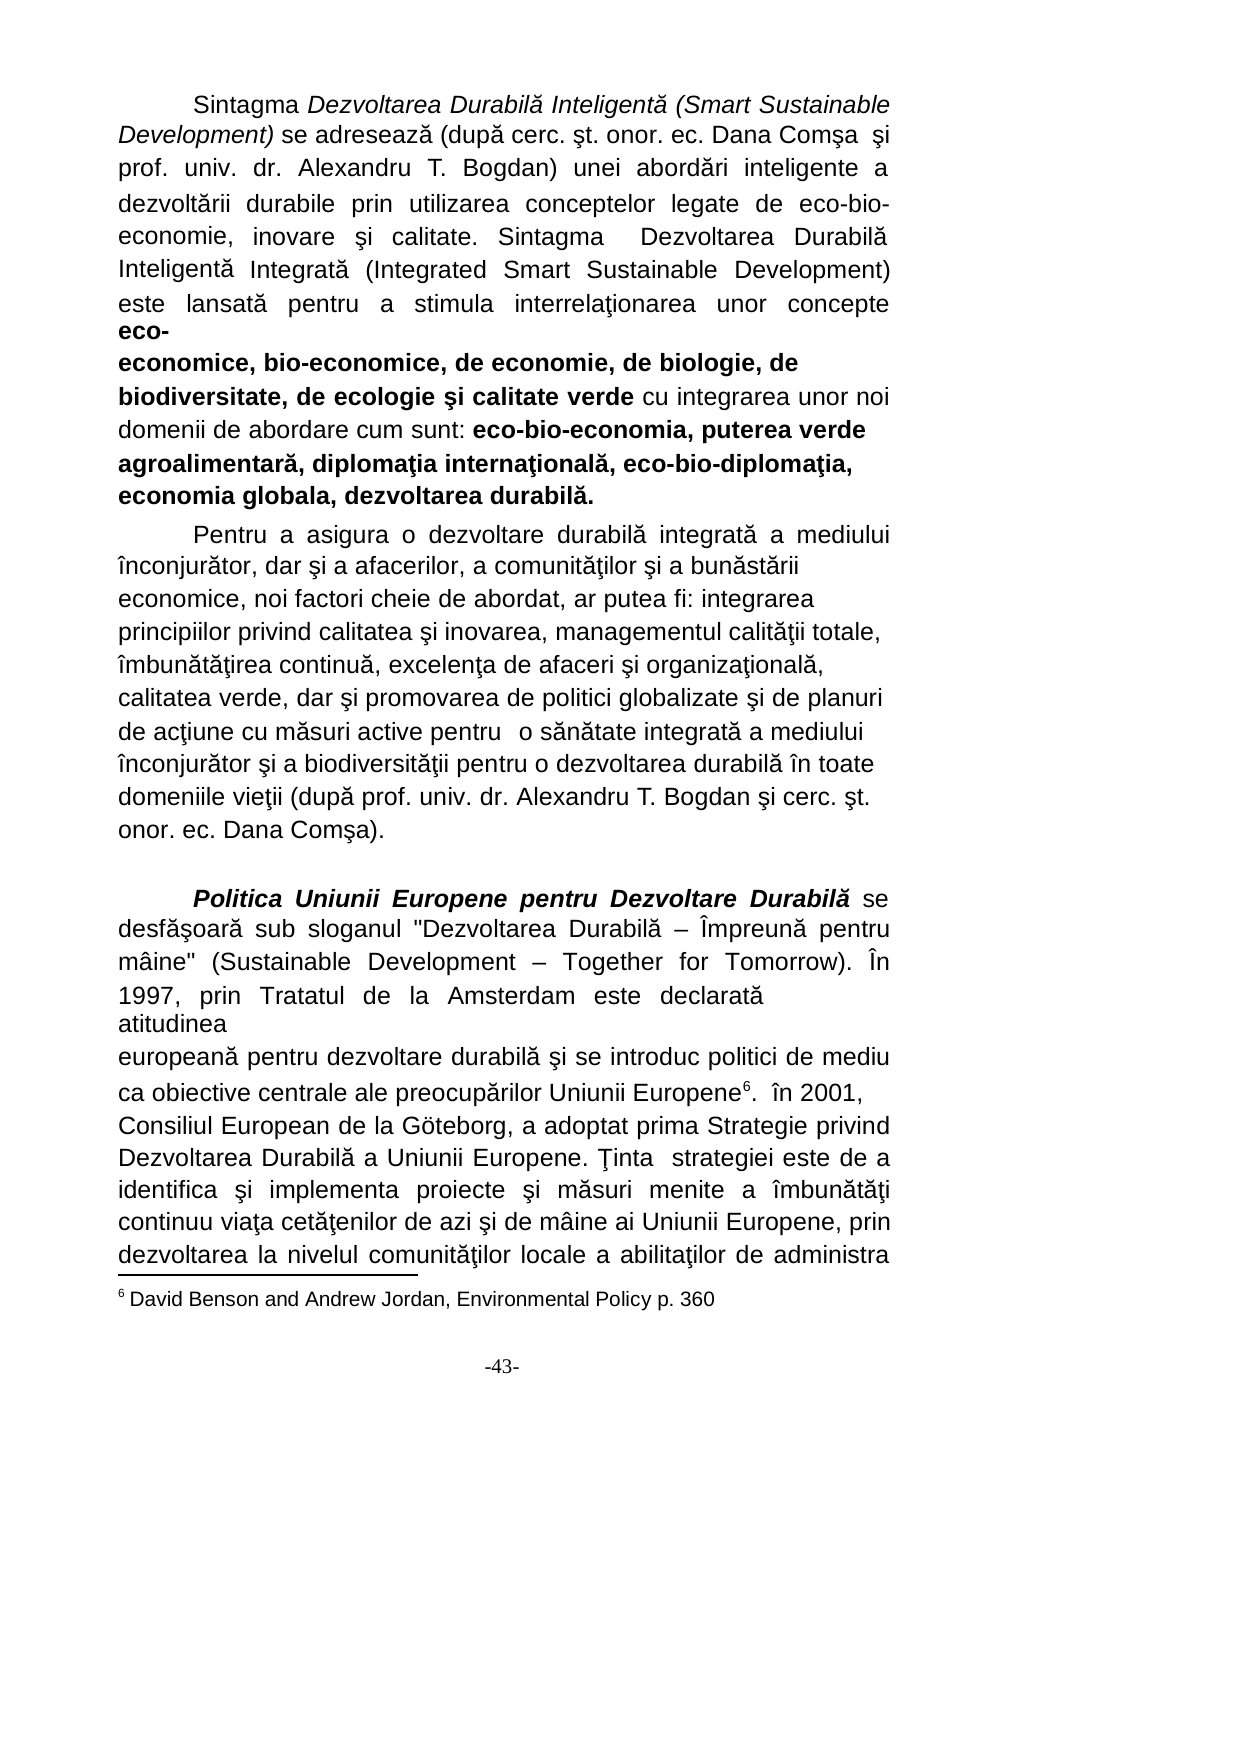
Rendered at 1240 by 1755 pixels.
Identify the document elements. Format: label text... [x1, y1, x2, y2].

text_box este lansată pentru a stimula interrelaţionarea unor concepte eco- economice, bio-economice, de economie, de biologie, de biodiversitate, de ecologie şi calitate verde cu integrarea unor noi domenii de abordare cum sunt: eco-bio-economia, puterea verde agroalimentară, diplomaţia internaţională, eco-bio-diplomaţia, economia globala, dezvoltarea durabilă. [115, 289, 891, 484]
text_box inovare şi calitate. Sintagma [250, 223, 608, 253]
text_box dezvoltării economie, Inteligentă [116, 190, 239, 286]
text_box Politica Uniunii Europene pentru Dezvoltare Durabilă se desfăşoară sub sloganul "Dezvoltarea Durabilă – Împreună pentru mâine" (Sustainable Development – Together for Tomorrow). În 1997, prin Tratatul de la Amsterdam este declarată atitudinea europeană pentru dezvoltare durabilă şi se introduc politici de mediu ca obiective centrale ale preocupărilor Uniunii Europene6. în 2001, Consiliul European de la Göteborg, a adoptat prima Strategie privind Dezvoltarea Durabilă a Uniunii Europene. Ţinta strategiei este de a identifica şi implementa proiecte şi măsuri menite a îmbunătăţi continuu viaţa cetăţenilor de azi şi de mâine ai Uniunii Europene, prin dezvoltarea la nivelul comunităţilor locale a abilitaţilor de administra [116, 884, 893, 1244]
text_box Pentru a asigura o dezvoltare durabilă integrată a mediului înconjurător, dar şi a afacerilor, a comunităţilor şi a bunăstării economice, noi factori cheie de abordat, ar putea fi: integrarea principiilor privind calitatea şi inovarea, managementul calităţii totale, îmbunătăţirea continuă, excelenţa de afaceri şi organizaţională, calitatea verde, dar şi promovarea de politici globalizate şi de planuri de acţiune cu măsuri active pentru o sănătate integrată a mediului înconjurător şi a biodiversităţii pentru o dezvoltarea durabilă în toate domeniile vieţii (după prof. univ. dr. Alexandru T. Bogdan şi cerc. şt. onor. ec. Dana Comşa). [116, 520, 893, 848]
text_box -43- [482, 1354, 525, 1380]
text_box durabile prin utilizarea conceptelor legate de eco-bio- [244, 190, 893, 220]
text_box Dezvoltarea Durabilă [638, 223, 892, 253]
text_box [118, 1252, 419, 1278]
text_box Sintagma Dezvoltarea Durabilă Inteligentă (Smart Sustainable Development) se adresează (după cerc. şt. onor. ec. Dana Comşa şi prof. univ. dr. Alexandru T. Bogdan) unei abordări inteligente a [116, 90, 893, 187]
text_box 6 David Benson and Andrew Jordan, Environmental Policy p. 360 [115, 1282, 723, 1313]
text_box Integrată (Integrated Smart Sustainable Development) [247, 256, 892, 286]
